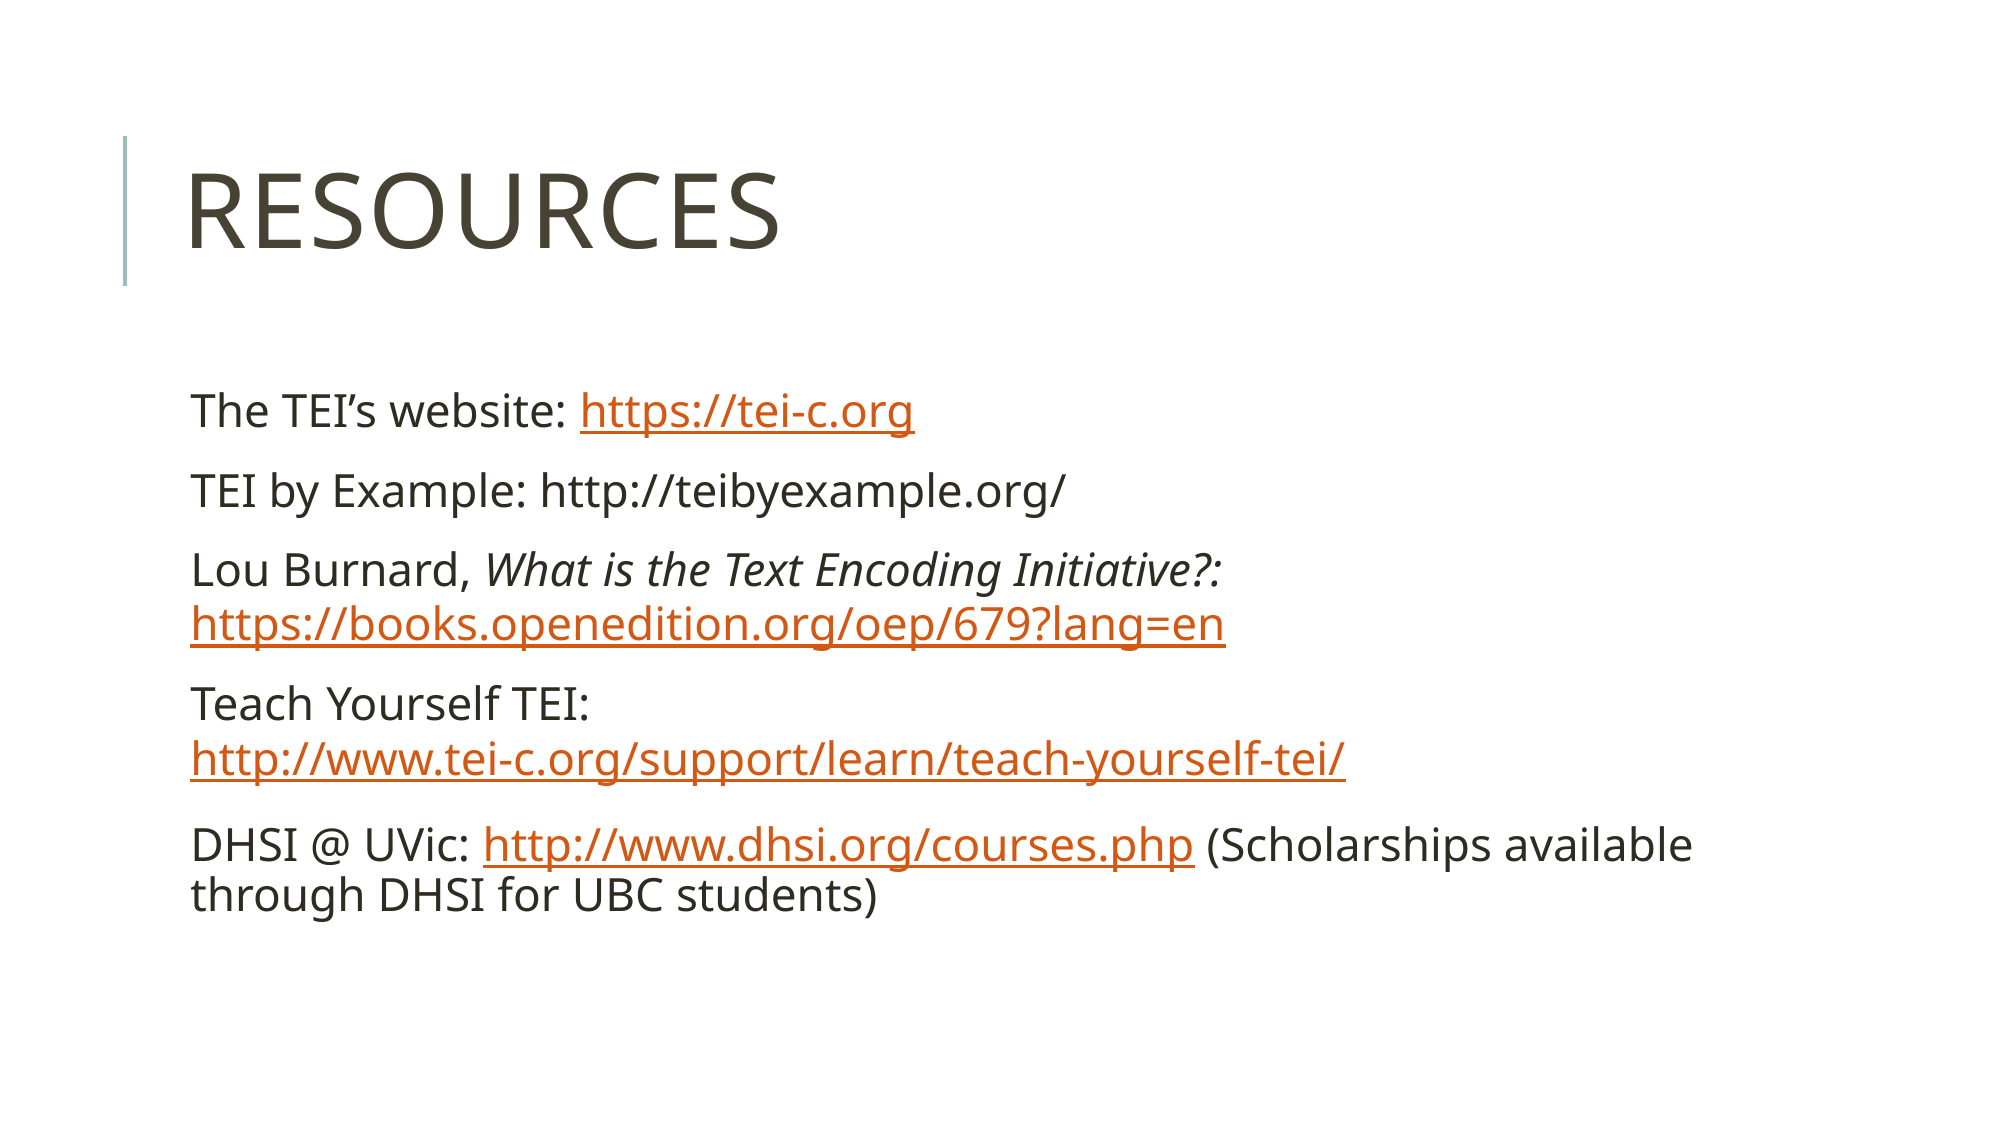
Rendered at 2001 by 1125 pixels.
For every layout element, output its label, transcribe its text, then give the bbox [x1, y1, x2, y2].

title Resources [168, 96, 1763, 342]
list The TEI’s website: https://tei-c.org TEI by Example: http://teibyexample.org/ Lou Burnard, What is the Text Encoding Initiative?: https://books.openedition.org/oep/679?lang=en Teach Yourself TEI: http://www.tei-c.org/support/learn/teach-yourself-tei/ DHSI @ UVic: http://www.dhsi.org/courses.php (Scholarships available through DHSI for UBC students) [168, 375, 1763, 1035]
